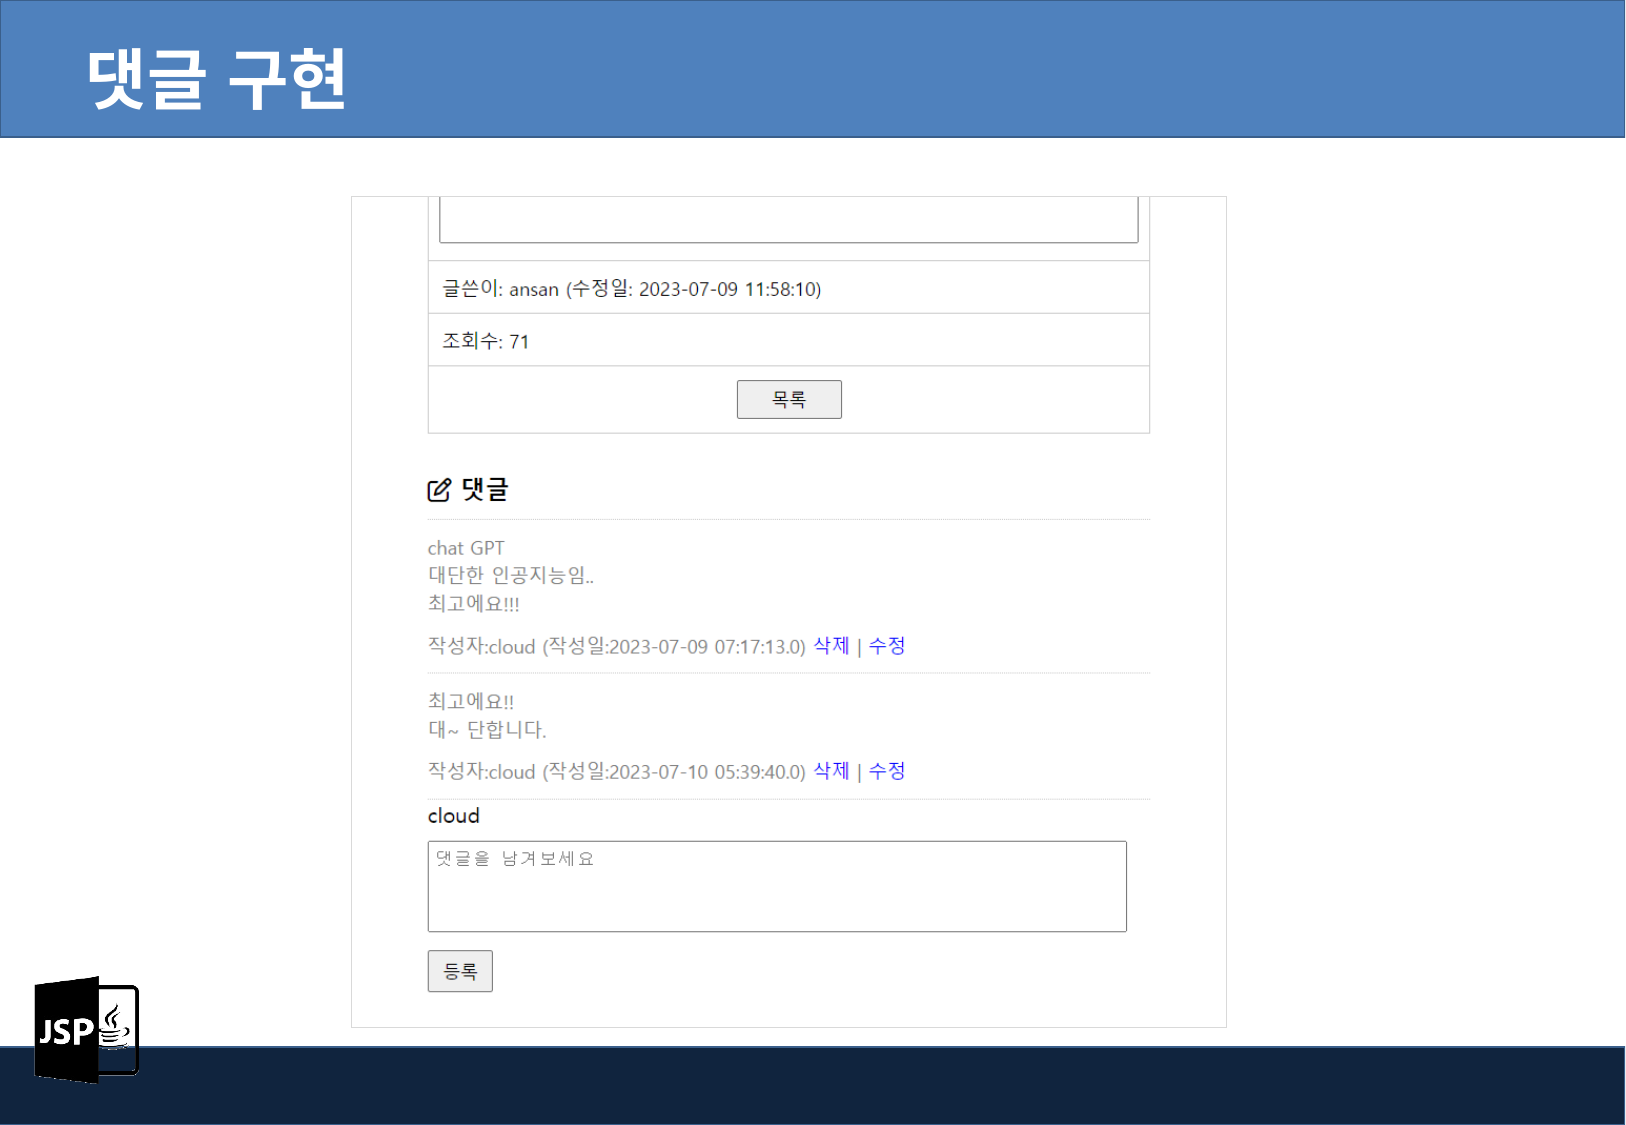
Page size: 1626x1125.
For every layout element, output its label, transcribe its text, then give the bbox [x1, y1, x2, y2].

text_box [0, 0, 834, 138]
text_box 댓글 구현 [24, 7, 1061, 148]
picture [32, 976, 141, 1084]
picture [351, 195, 1228, 1028]
